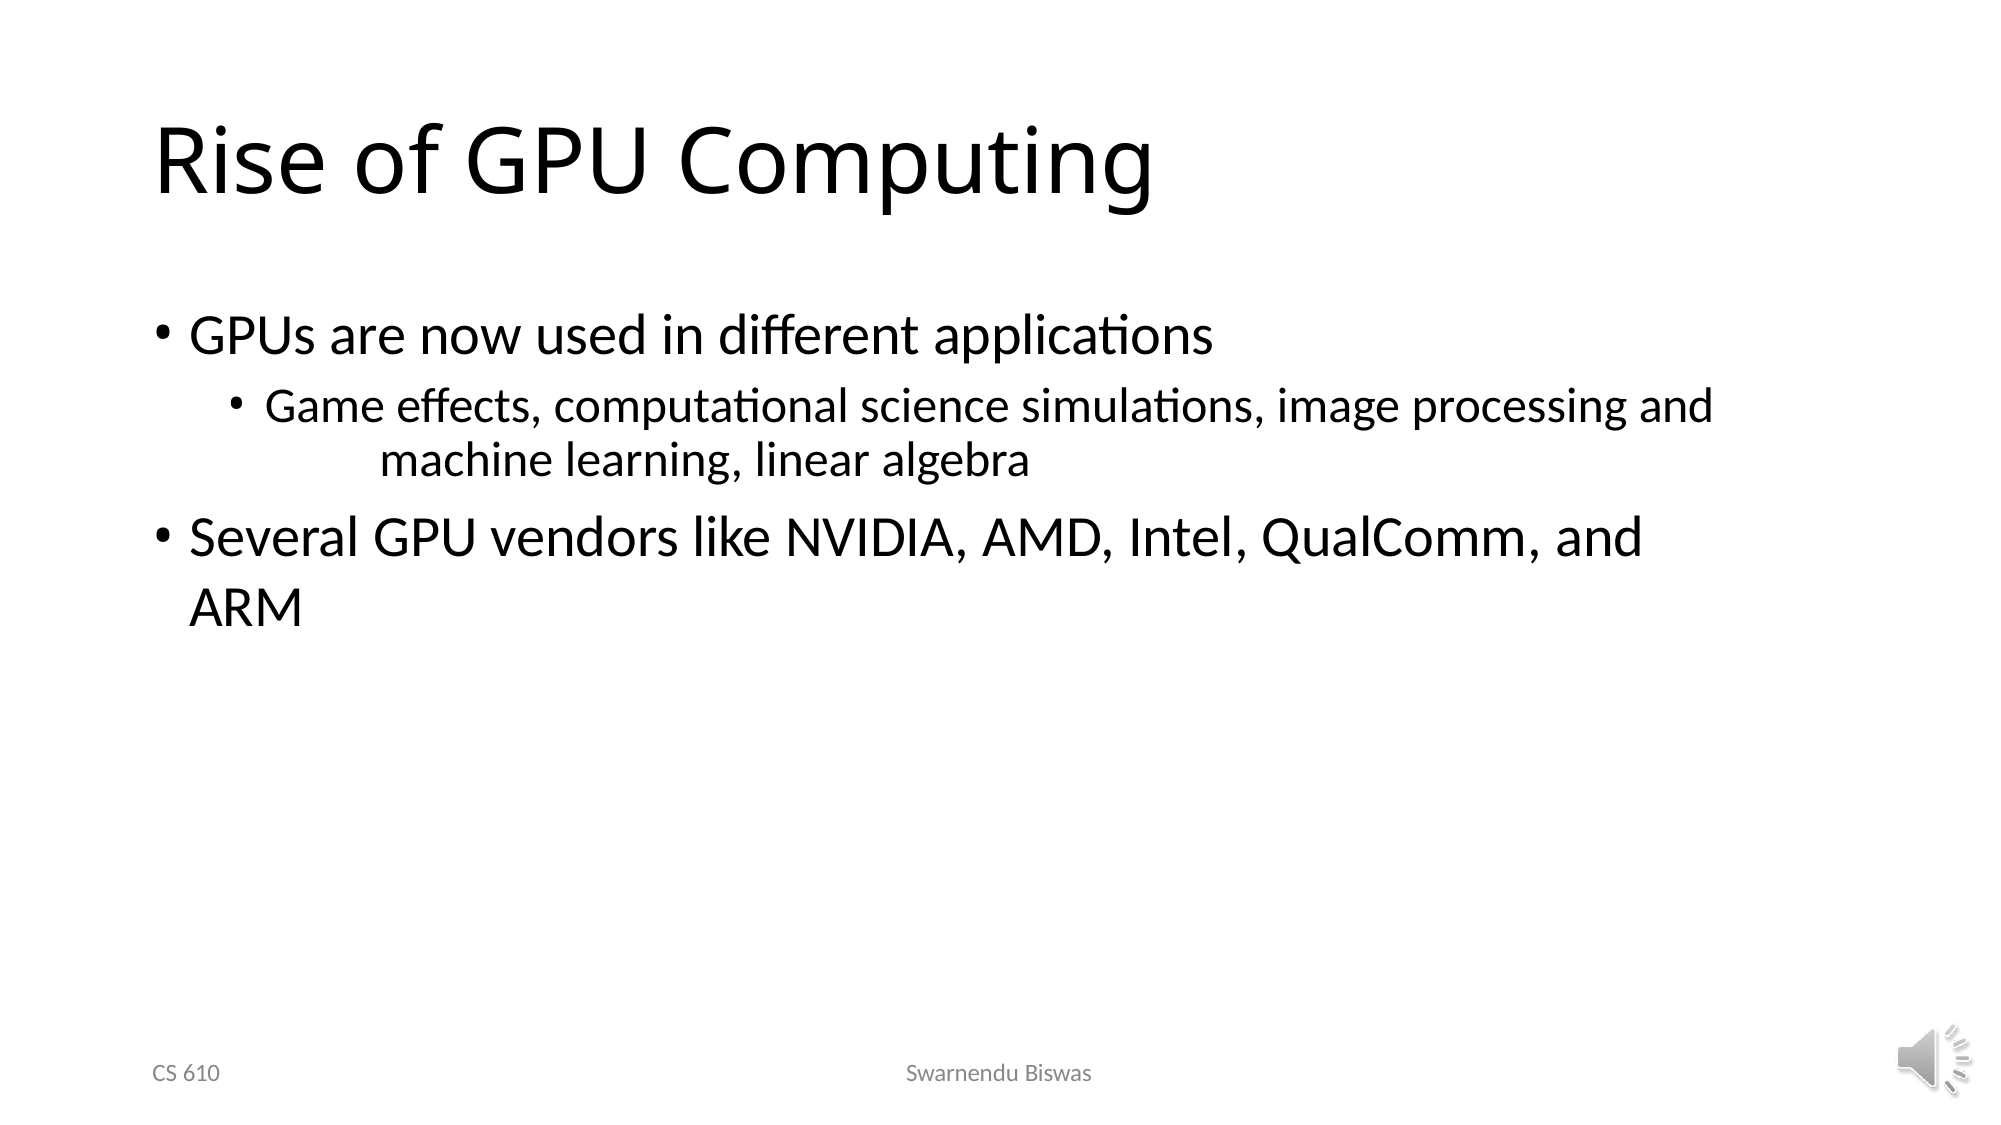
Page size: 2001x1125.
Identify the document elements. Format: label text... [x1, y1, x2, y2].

slide_number Swarnendu Biswas [903, 1060, 1096, 1125]
picture [1894, 1021, 1976, 1101]
title Rise of GPU Computing [150, 23, 1821, 291]
footer CS 610 [150, 1060, 224, 1125]
text_box GPUs are now used in different applications Game effects, computational science simulations, image processing and machine learning, linear algebra Several GPU vendors like NVIDIA, AMD, Intel, QualComm, and ARM [150, 288, 1779, 639]
